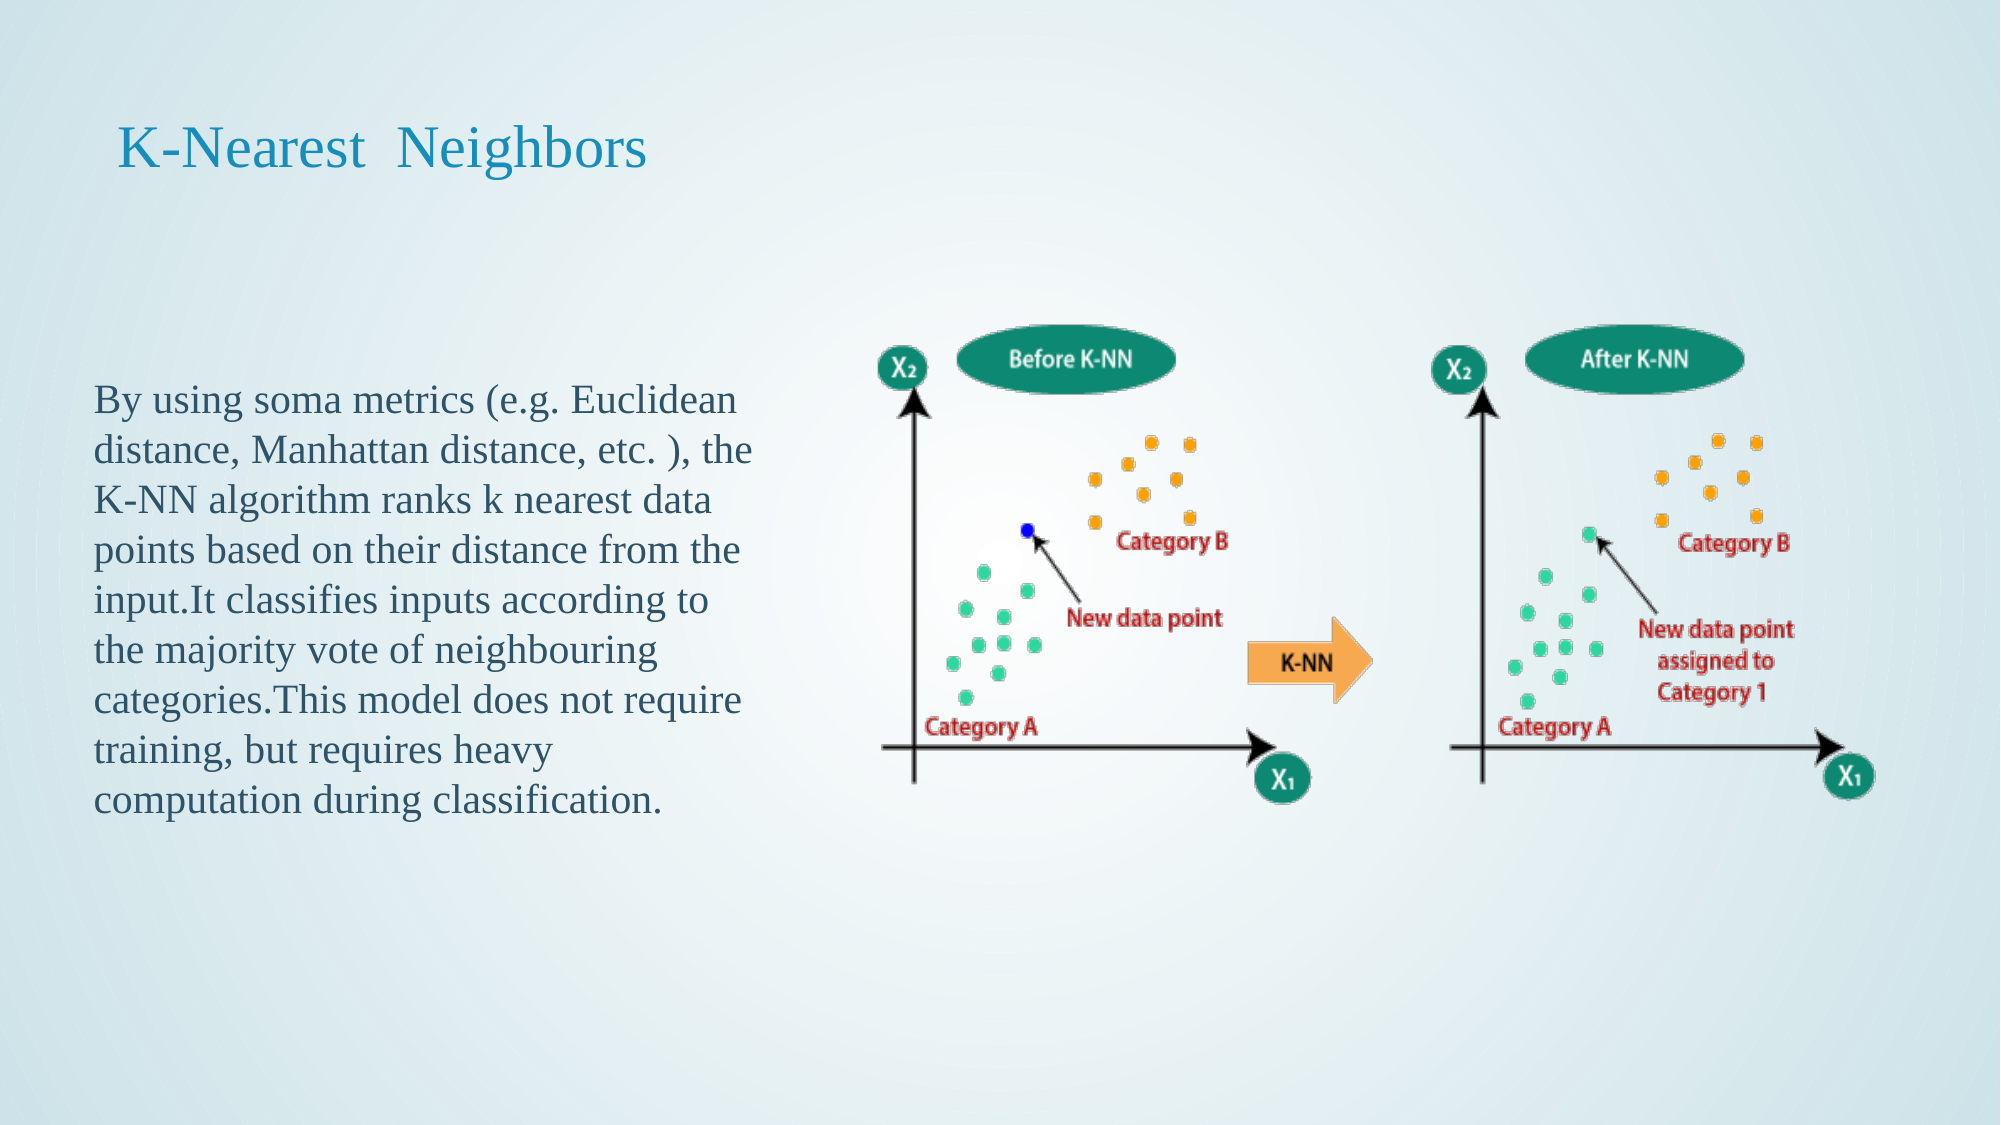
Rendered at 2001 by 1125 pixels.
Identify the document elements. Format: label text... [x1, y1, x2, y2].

text_box By using soma metrics (e.g. Euclidean distance, Manhattan distance, etc. ), the K-NN algorithm ranks k nearest data points based on their distance from the input.It classifies inputs according to the majority vote of neighbouring categories.This model does not require training, but requires heavy computation during classification. [78, 284, 778, 909]
picture [870, 270, 1879, 833]
title K-Nearest Neighbors [102, 99, 1514, 223]
